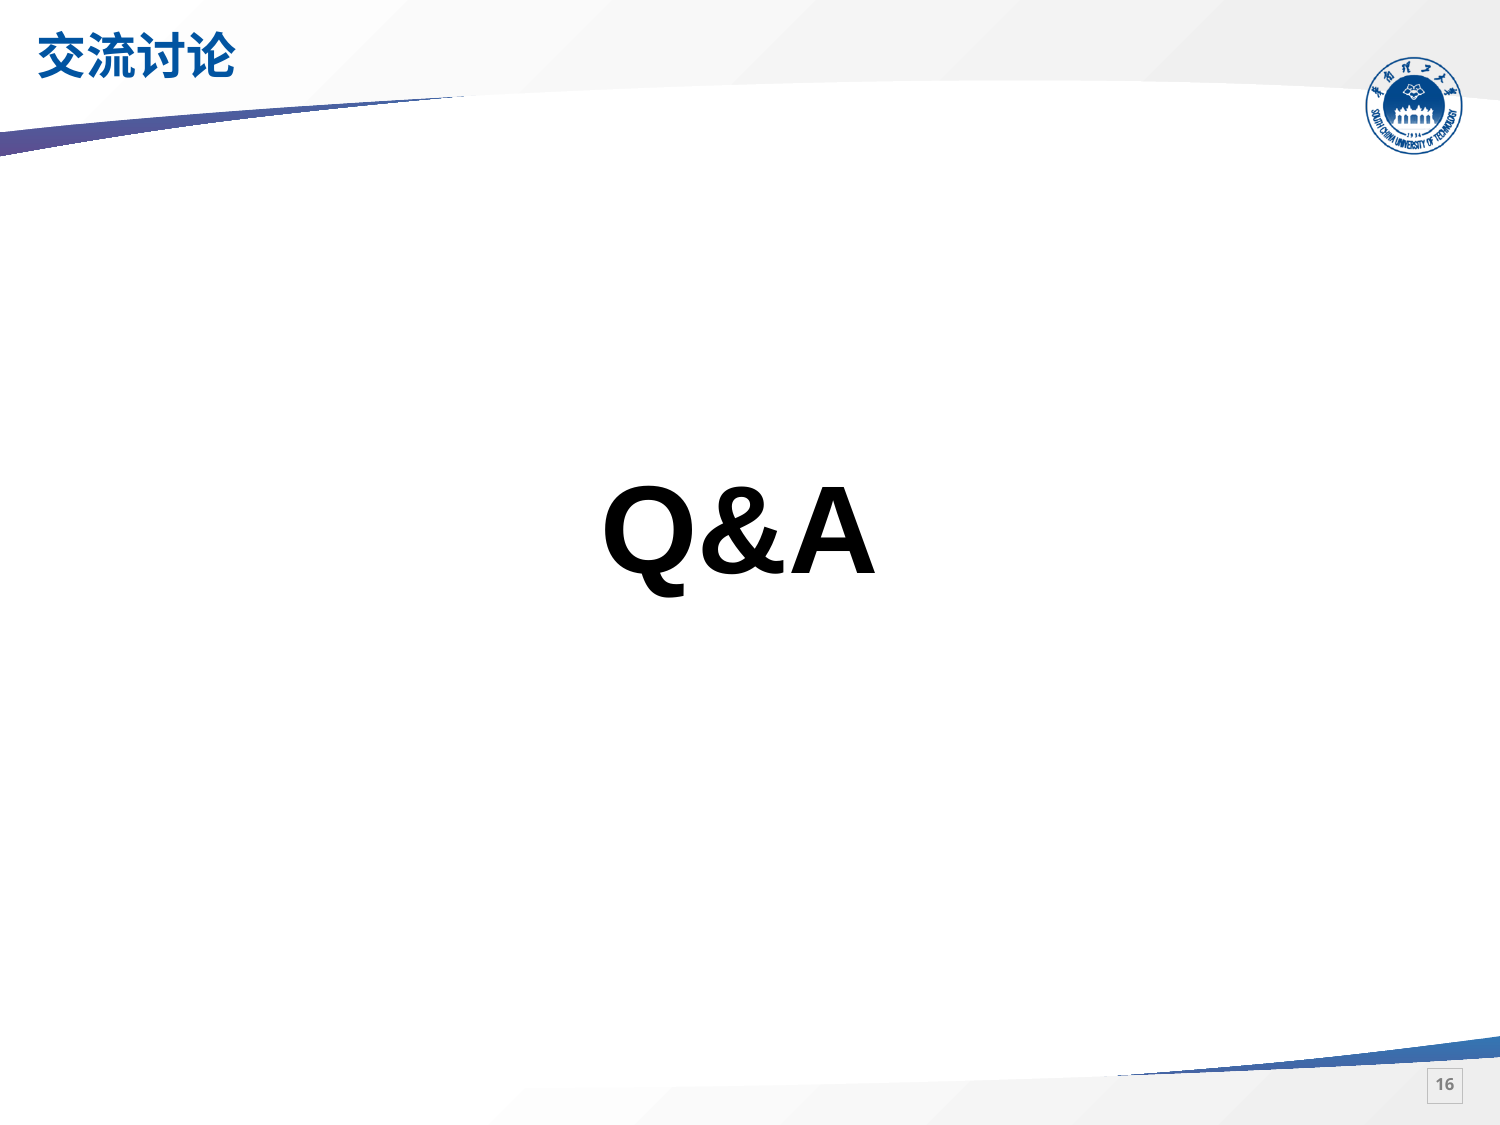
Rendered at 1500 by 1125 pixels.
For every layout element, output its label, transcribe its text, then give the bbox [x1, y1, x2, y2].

title 交流讨论 [24, 12, 1375, 100]
text_box Q&A [585, 440, 915, 594]
picture [1363, 54, 1465, 156]
